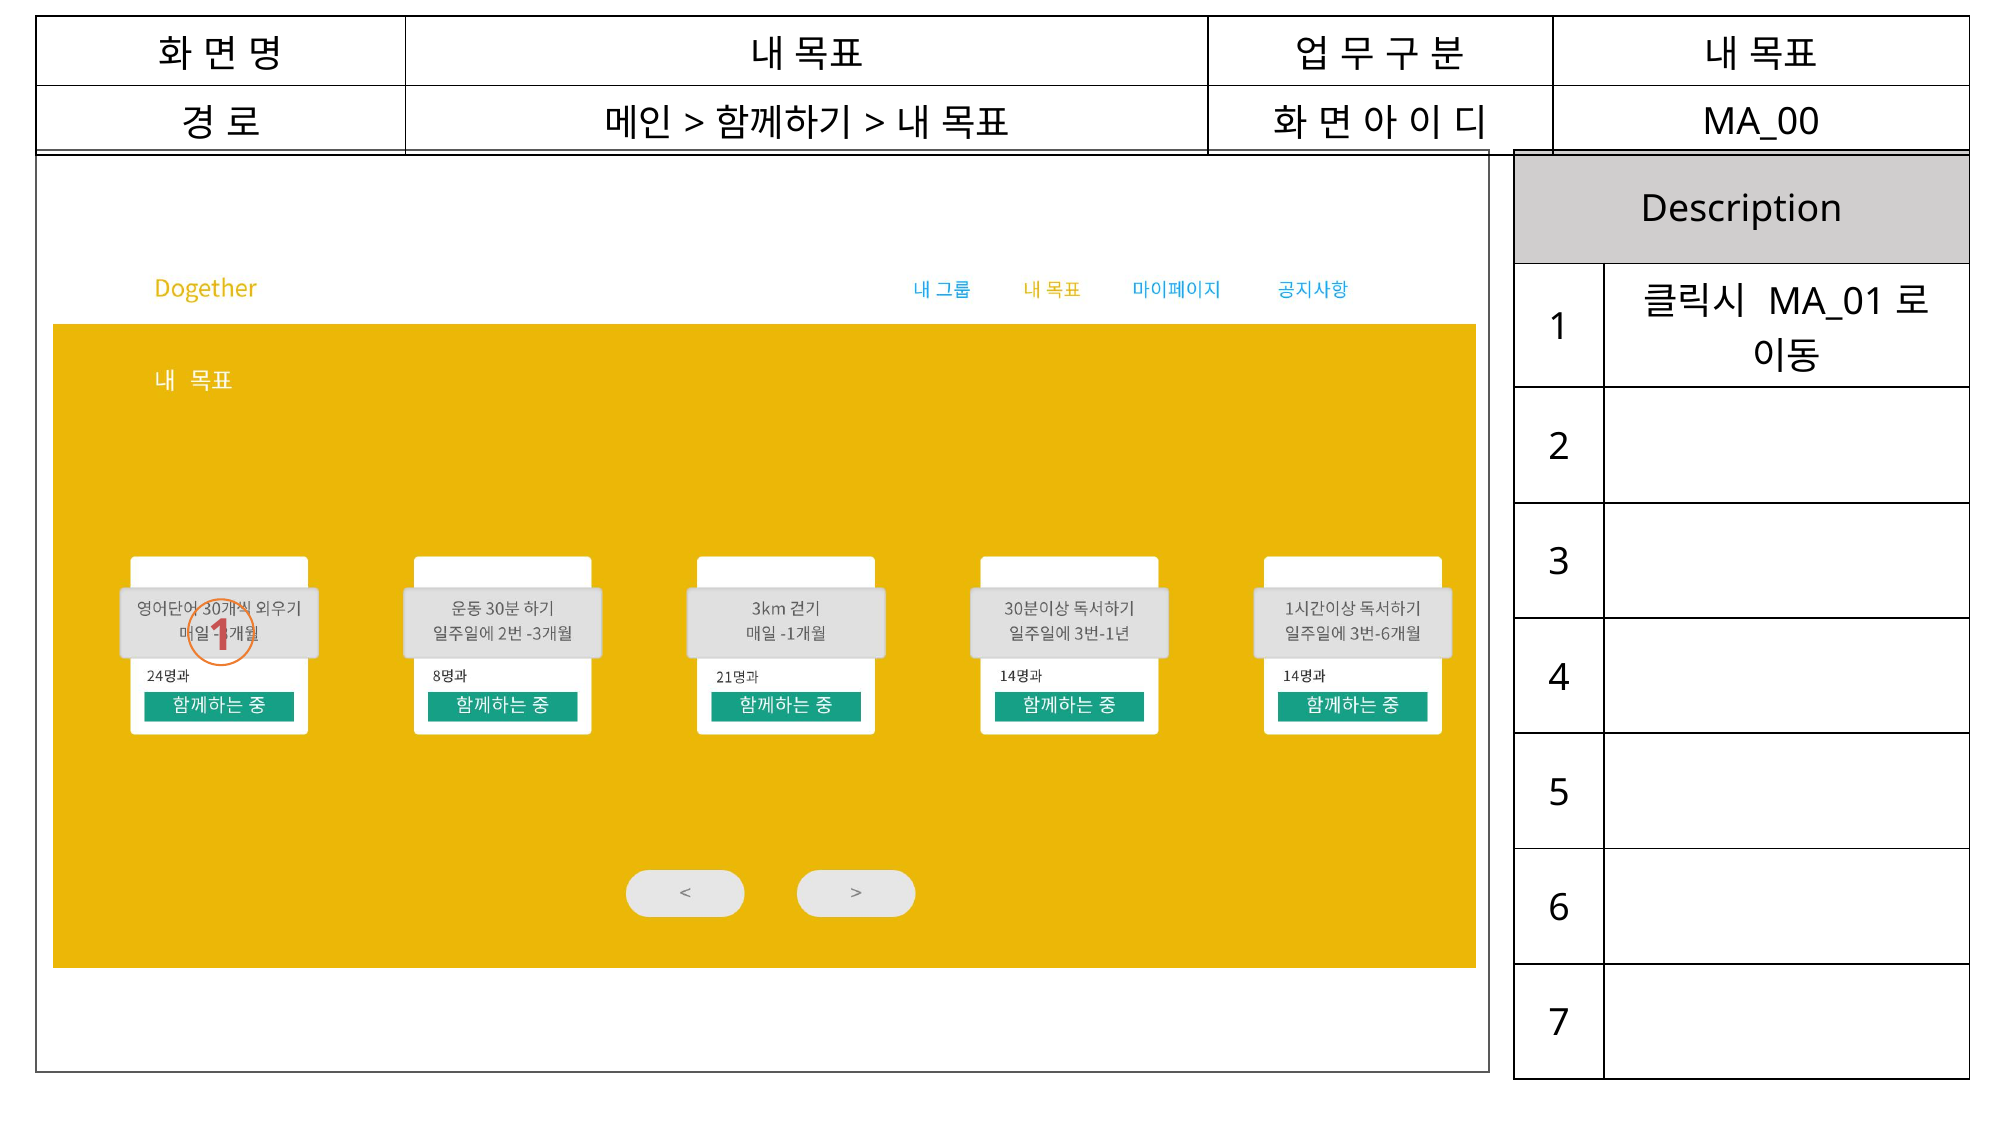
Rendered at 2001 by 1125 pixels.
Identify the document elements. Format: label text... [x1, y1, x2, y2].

table_cell 5 [1515, 734, 1603, 848]
table_cell [1605, 619, 1969, 732]
table_header 화 면 명 [37, 17, 405, 85]
table_header 내 목표 [1554, 17, 1969, 85]
table_cell MA_00 [1554, 86, 1969, 154]
table_header Description [1515, 156, 1969, 263]
table_cell 7 [1515, 965, 1603, 1078]
table_cell 1 [1515, 264, 1603, 386]
table_cell [1605, 734, 1969, 848]
table_cell 2 [1515, 388, 1603, 502]
table_cell 6 [1515, 849, 1603, 963]
picture [53, 256, 1476, 968]
table_cell 4 [1515, 619, 1603, 732]
text_box [35, 156, 1490, 1073]
table_cell 화 면 아 이 디 [1209, 86, 1552, 154]
table_cell 경 로 [37, 86, 405, 154]
table_cell 클릭시 MA_01로 이동 [1605, 264, 1969, 386]
table_cell [1605, 849, 1969, 963]
table_cell 메인>함께하기>내 목표 [406, 86, 1207, 154]
table_header 내 목표 [406, 17, 1207, 85]
table_cell [1605, 965, 1969, 1078]
table_cell [1605, 388, 1969, 502]
table_header 업 무 구 분 [1209, 17, 1552, 85]
table_cell 3 [1515, 504, 1603, 617]
table_cell [1605, 504, 1969, 617]
